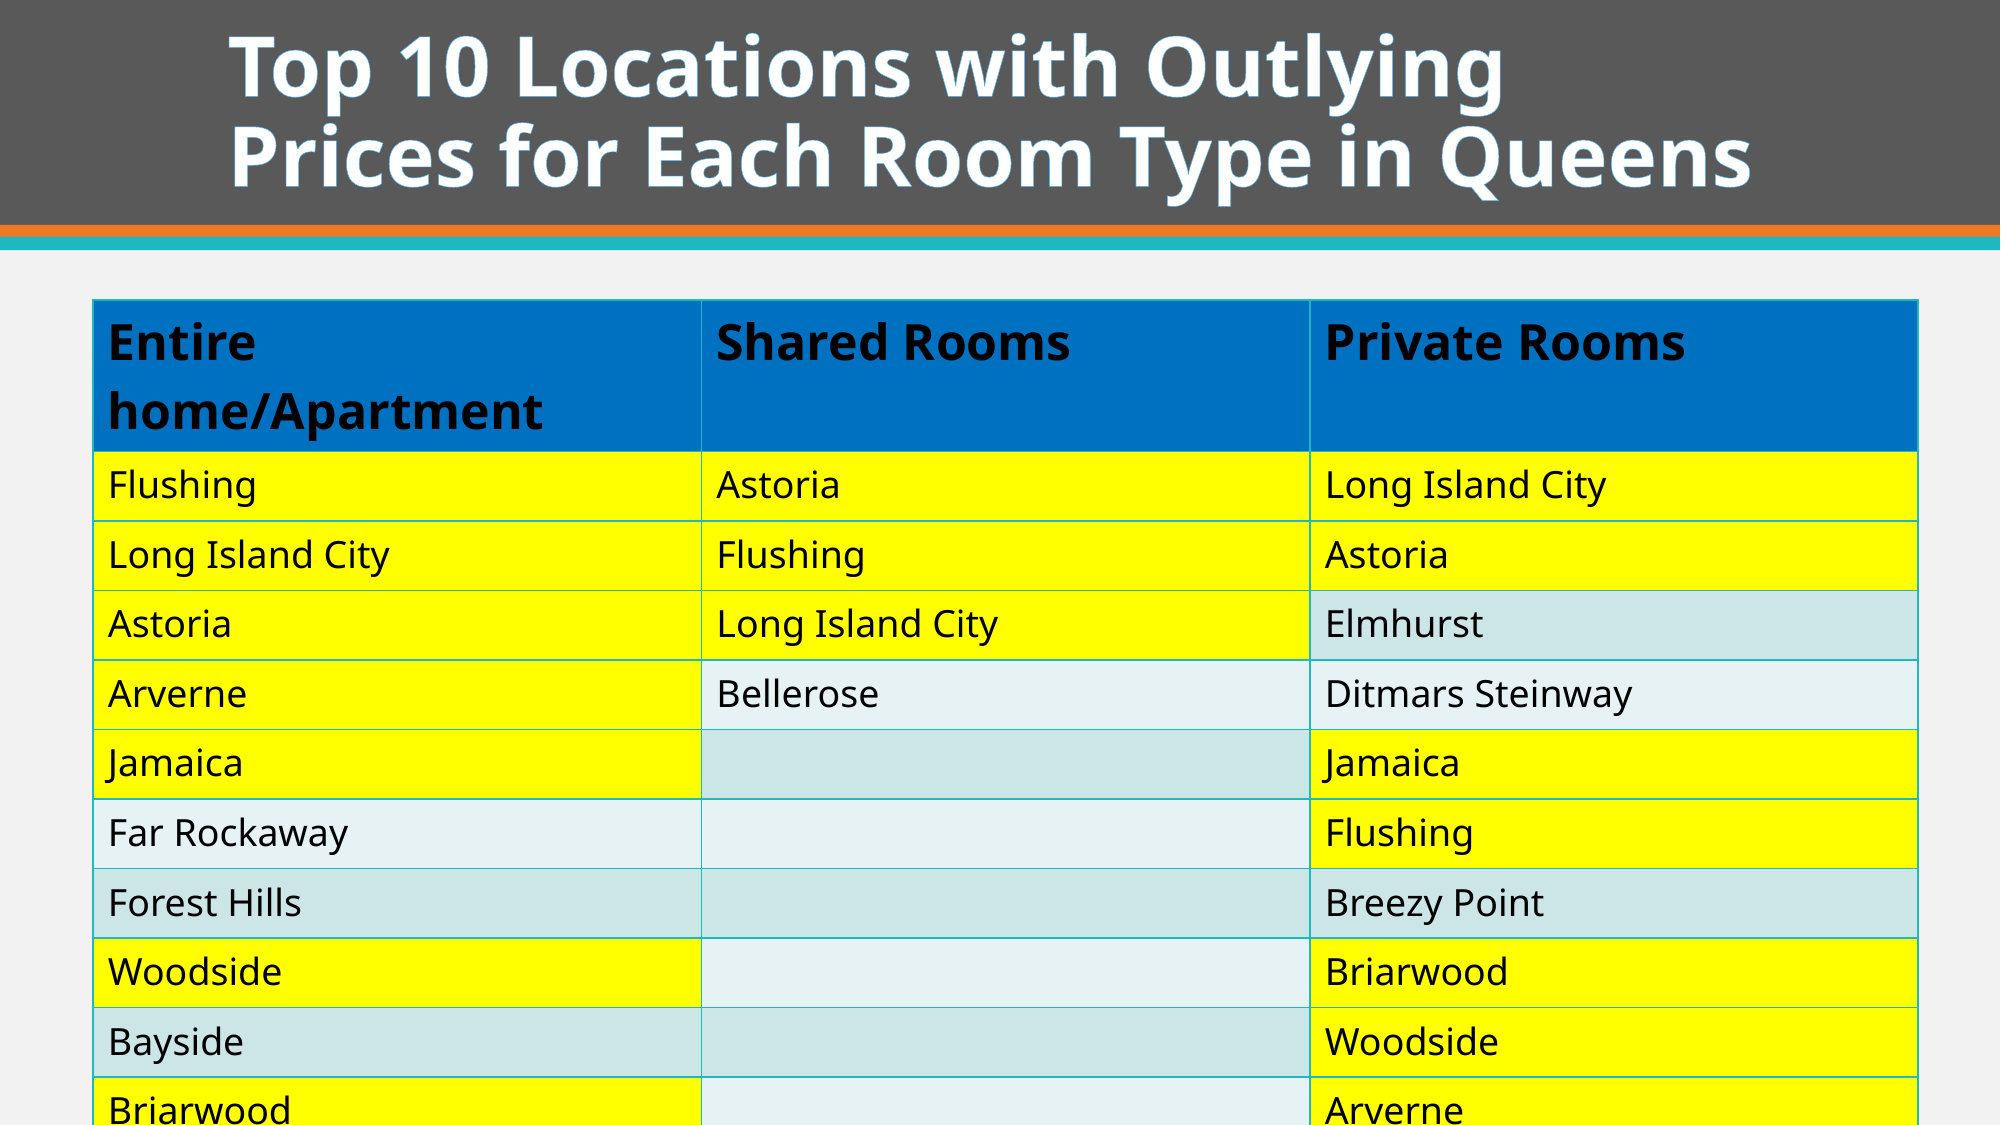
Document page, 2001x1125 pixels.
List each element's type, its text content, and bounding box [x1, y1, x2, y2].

table_cell Woodside [1311, 1008, 1917, 1076]
table_header Private Rooms [1311, 301, 1917, 451]
table_cell Bellerose [702, 661, 1309, 729]
table_cell Arverne [94, 661, 701, 729]
table_cell Woodside [94, 939, 701, 1007]
table_cell Bayside [94, 1008, 701, 1076]
table_cell Briarwood [94, 1078, 701, 1125]
table_cell Flushing [1311, 800, 1917, 868]
title Top 10 Locations with Outlying Prices for Each Room Type in Queens [212, 41, 1788, 212]
table_cell Forest Hills [94, 869, 701, 937]
table_cell Astoria [702, 452, 1309, 520]
table_cell Long Island City [94, 522, 701, 590]
table_cell Ditmars Steinway [1311, 661, 1917, 729]
table_cell Far Rockaway [94, 800, 701, 868]
table_cell Flushing [94, 452, 701, 520]
table_cell [702, 1008, 1309, 1076]
table_cell Astoria [94, 591, 701, 659]
table_cell Long Island City [702, 591, 1309, 659]
table_cell Astoria [1311, 522, 1917, 590]
table_cell Breezy Point [1311, 869, 1917, 937]
table_cell Jamaica [1311, 730, 1917, 798]
table_header Shared Rooms [702, 301, 1309, 451]
table_cell Flushing [702, 522, 1309, 590]
table_cell Elmhurst [1311, 591, 1917, 659]
table_cell Long Island City [1311, 452, 1917, 520]
table_cell Arverne [1311, 1078, 1917, 1125]
table_cell [702, 730, 1309, 798]
table_cell [702, 939, 1309, 1007]
table_cell [702, 869, 1309, 937]
table_cell Briarwood [1311, 939, 1917, 1007]
table_cell Jamaica [94, 730, 701, 798]
table_header Entire home/Apartment [94, 301, 701, 451]
table_cell [702, 800, 1309, 868]
table_cell [702, 1078, 1309, 1125]
